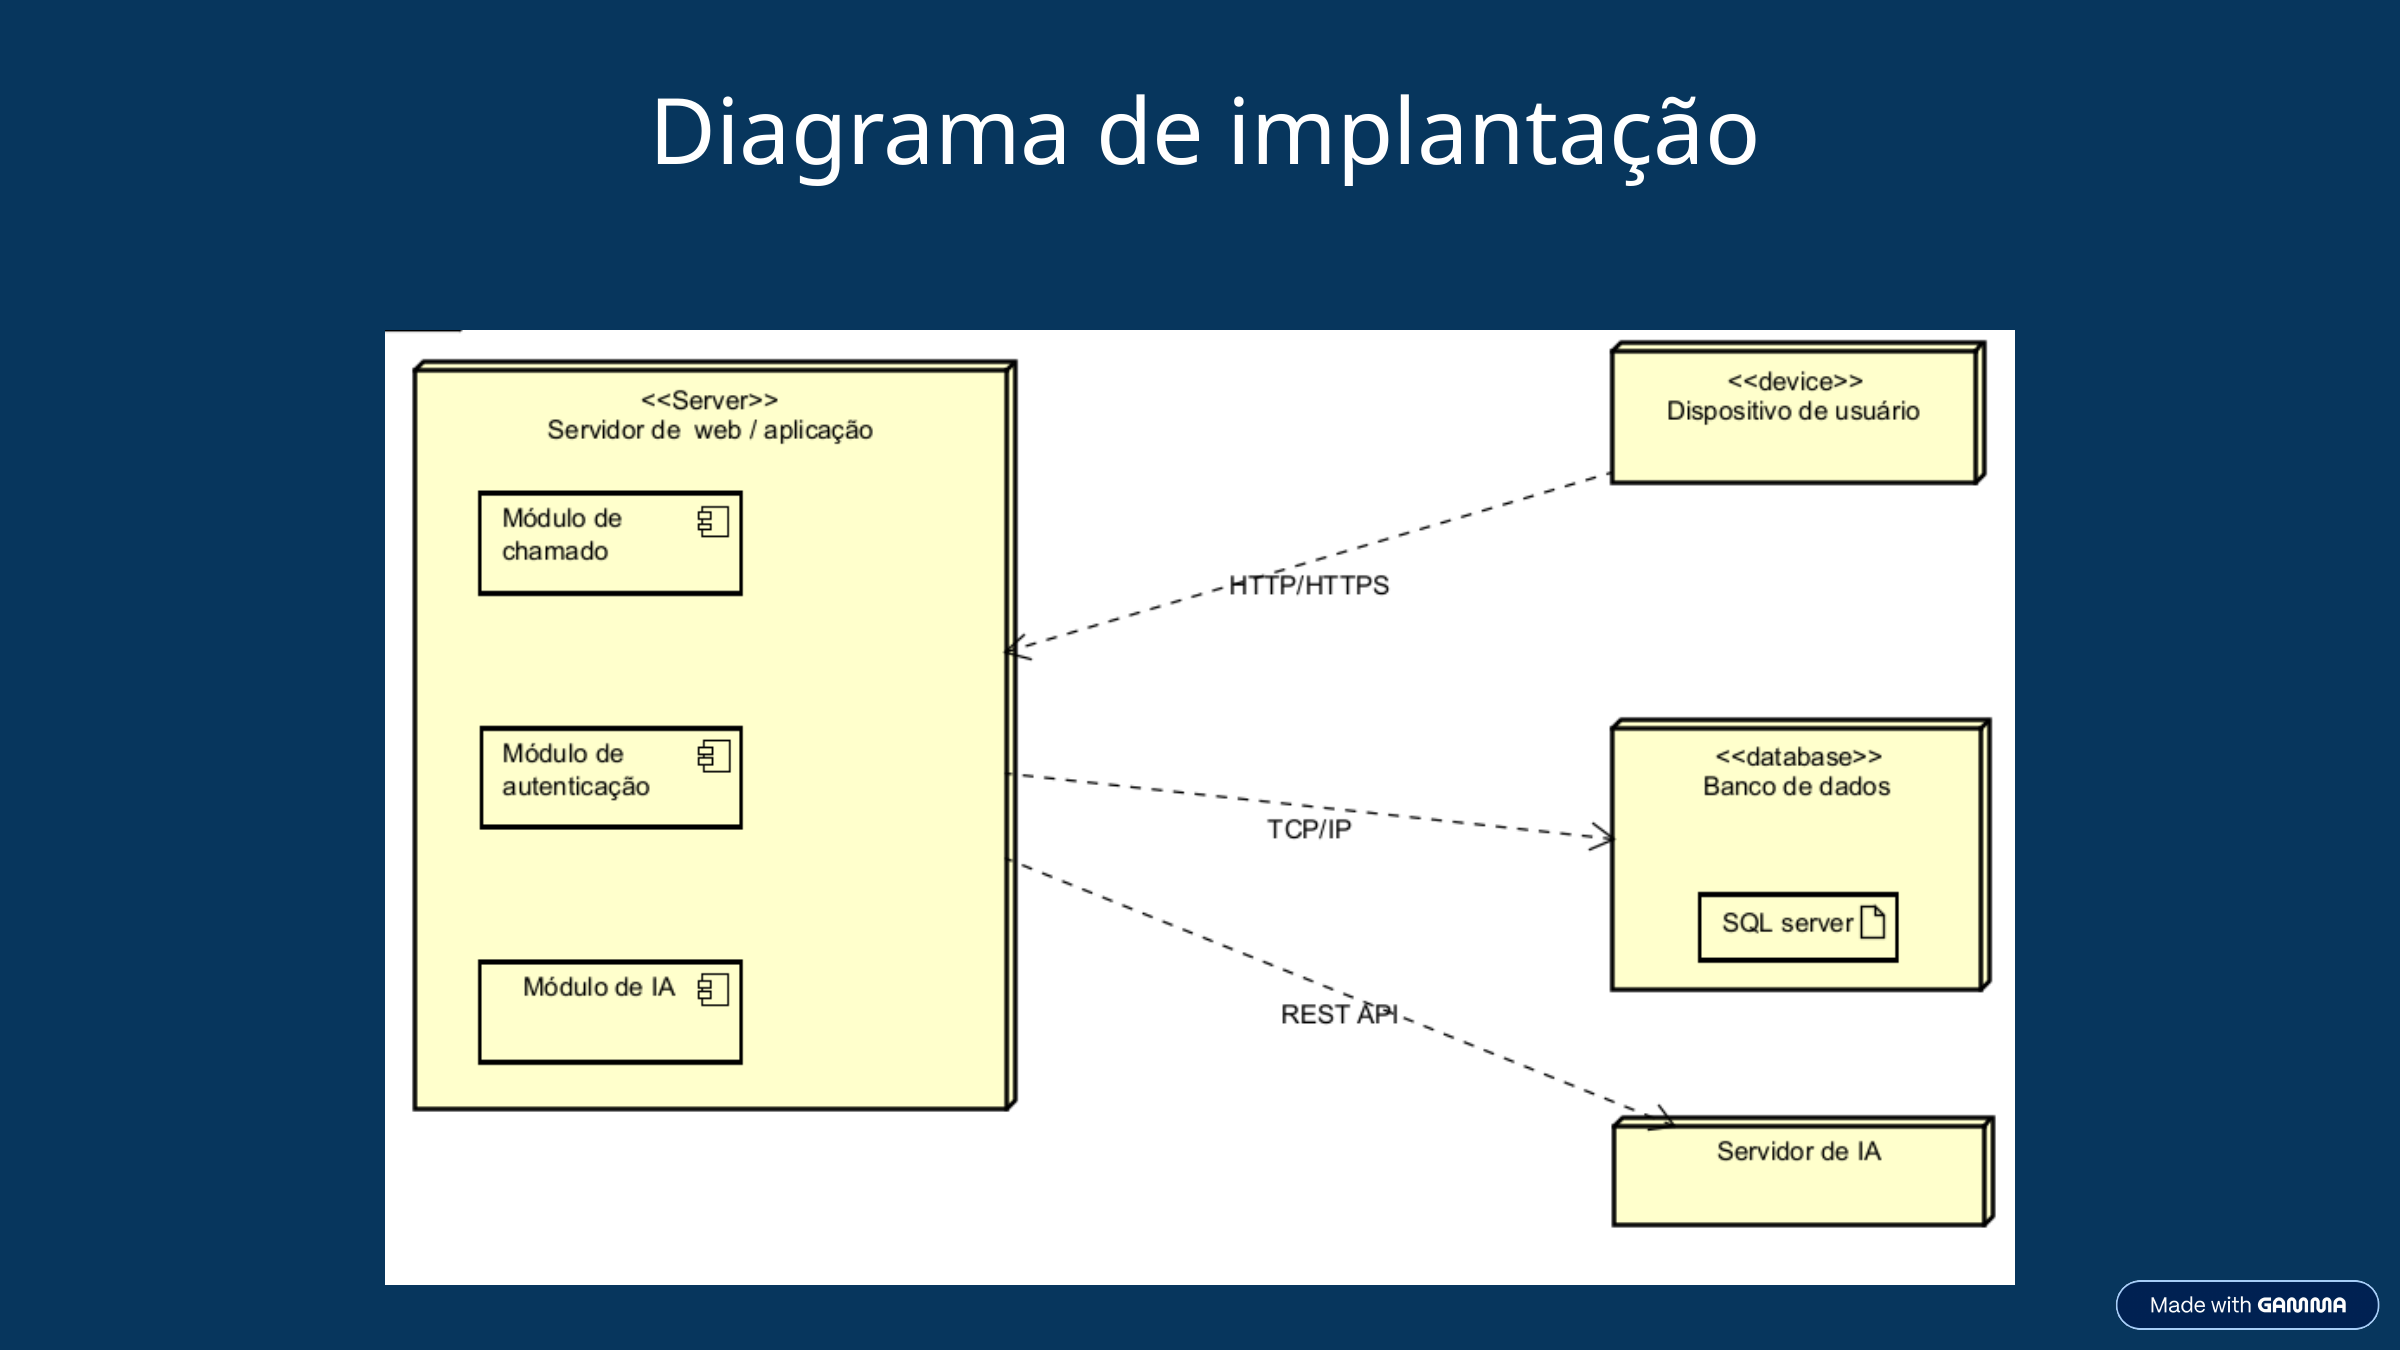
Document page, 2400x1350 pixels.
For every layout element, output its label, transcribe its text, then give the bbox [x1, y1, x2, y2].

picture [2106, 1271, 2389, 1339]
text_box Diagrama de implantação [634, 65, 1777, 190]
picture [385, 330, 2015, 1285]
